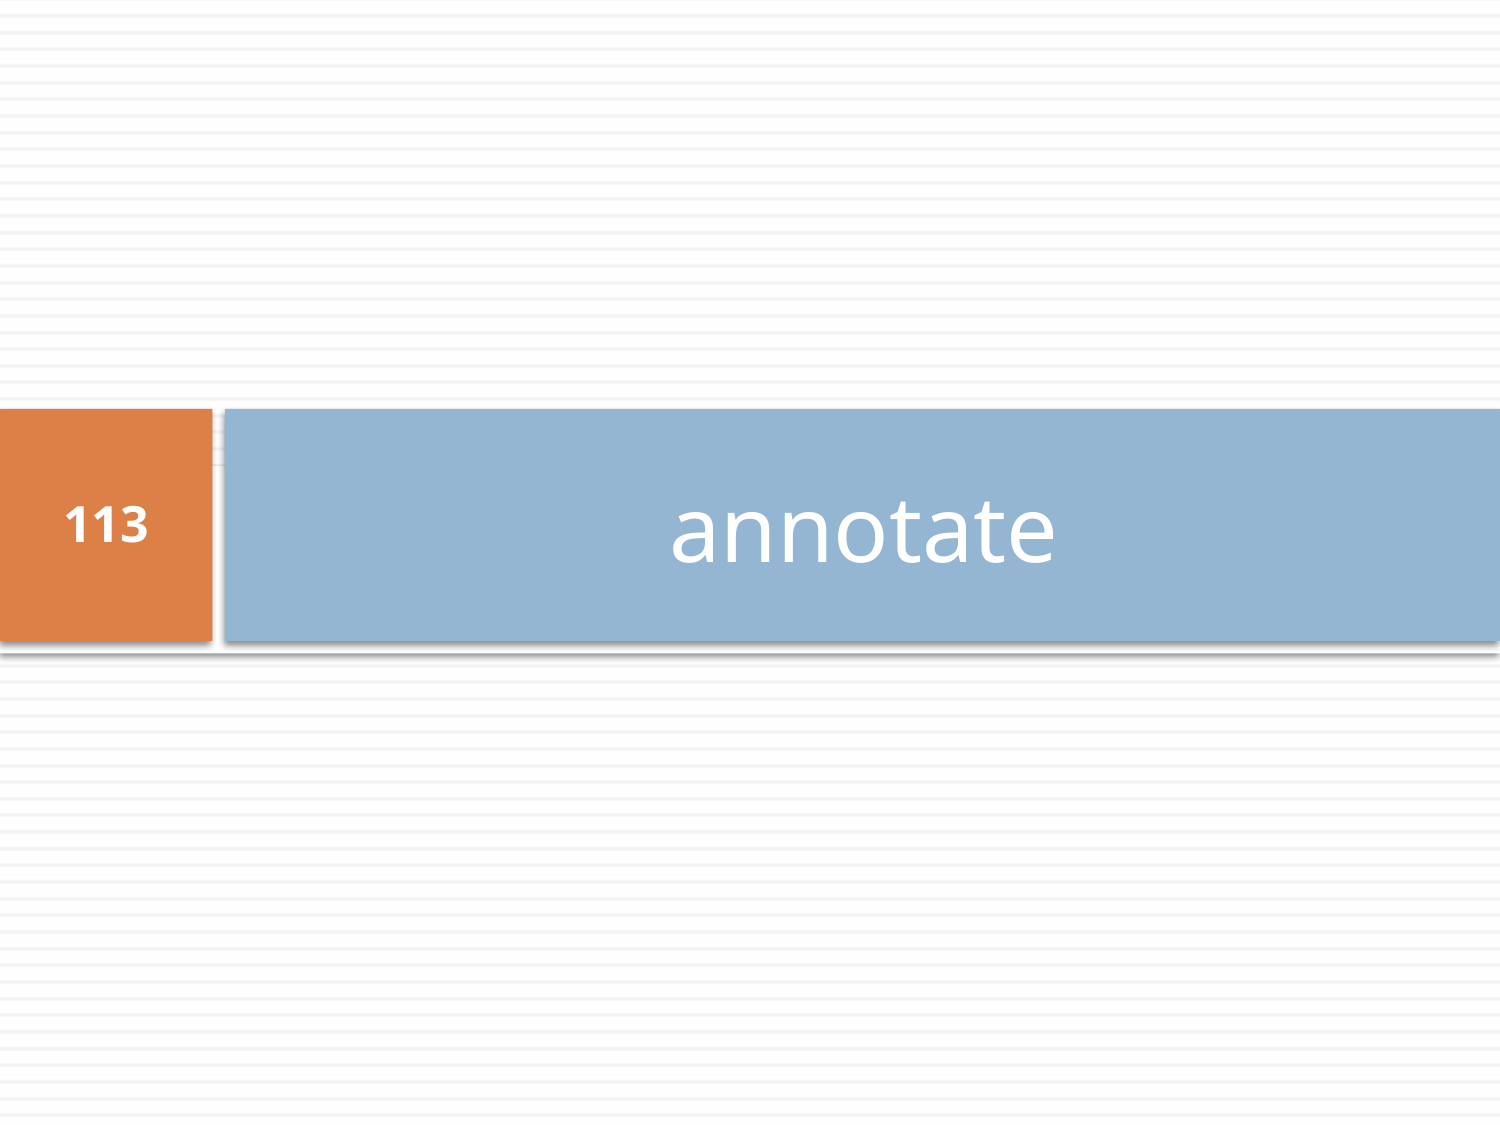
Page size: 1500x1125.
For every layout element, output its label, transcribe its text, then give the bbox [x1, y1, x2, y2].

slide_number 113 [0, 469, 213, 585]
title annotate [238, 444, 1489, 607]
